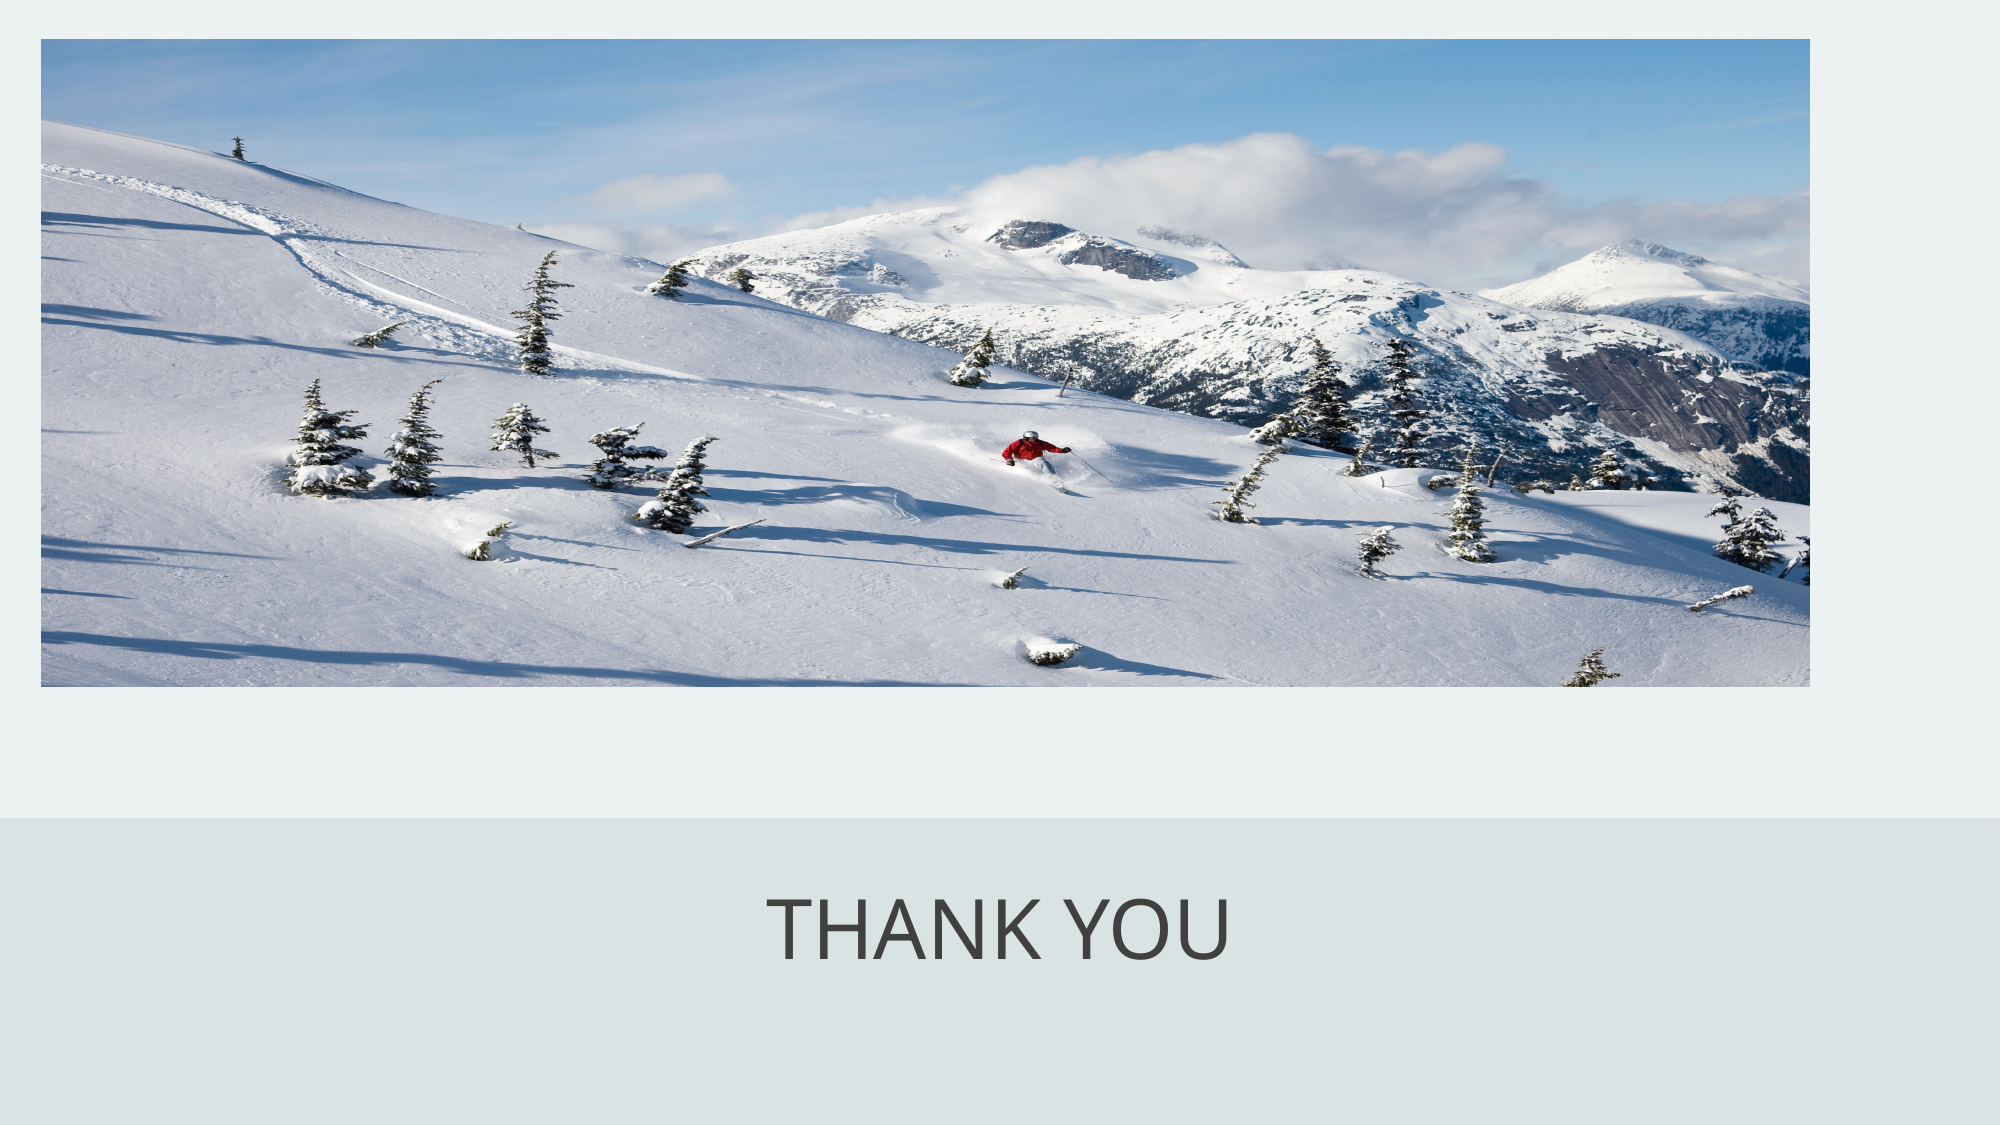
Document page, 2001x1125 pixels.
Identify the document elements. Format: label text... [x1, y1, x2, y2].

title Thank you [100, 856, 1901, 985]
picture [40, 39, 1959, 772]
